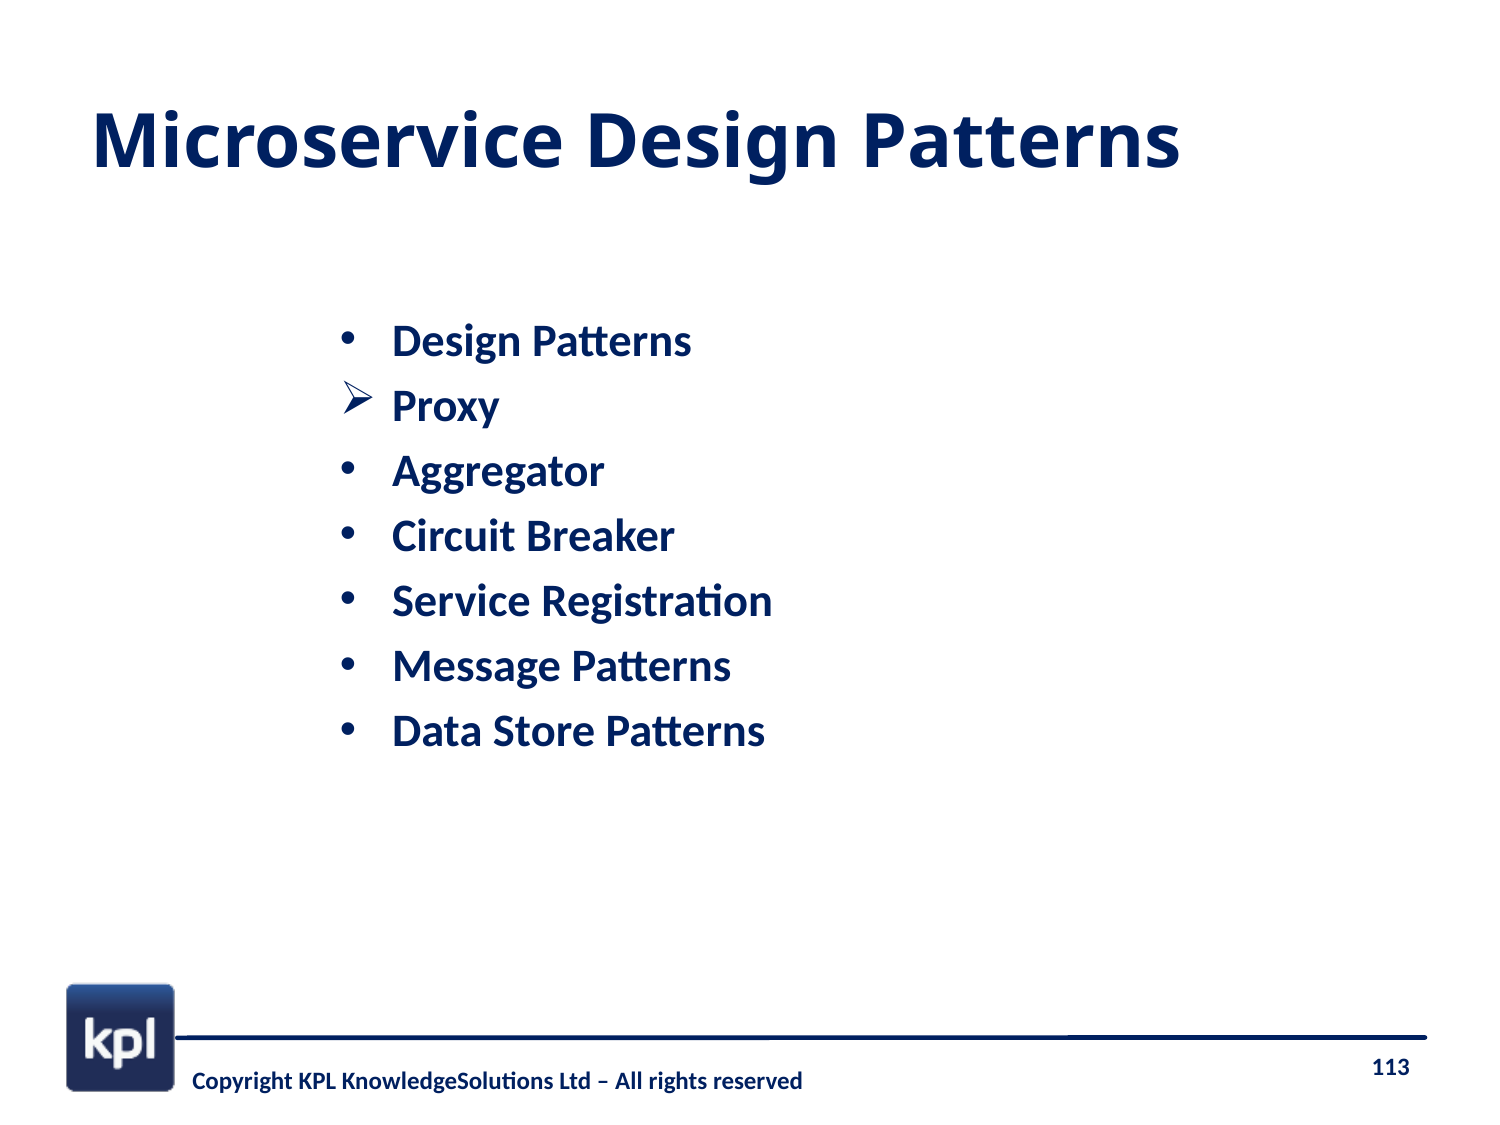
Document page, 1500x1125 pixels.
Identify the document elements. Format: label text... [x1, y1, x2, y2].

footer Copyright KPL KnowledgeSolutions Ltd – All rights reserved [177, 1050, 963, 1110]
slide_number 113 [987, 1042, 1425, 1103]
title Microservice Design Patterns [75, 43, 1436, 233]
picture [62, 980, 178, 1095]
list Design Patterns Proxy Aggregator Circuit Breaker Service Registration Message Patterns Data Store Patterns [324, 302, 1294, 768]
